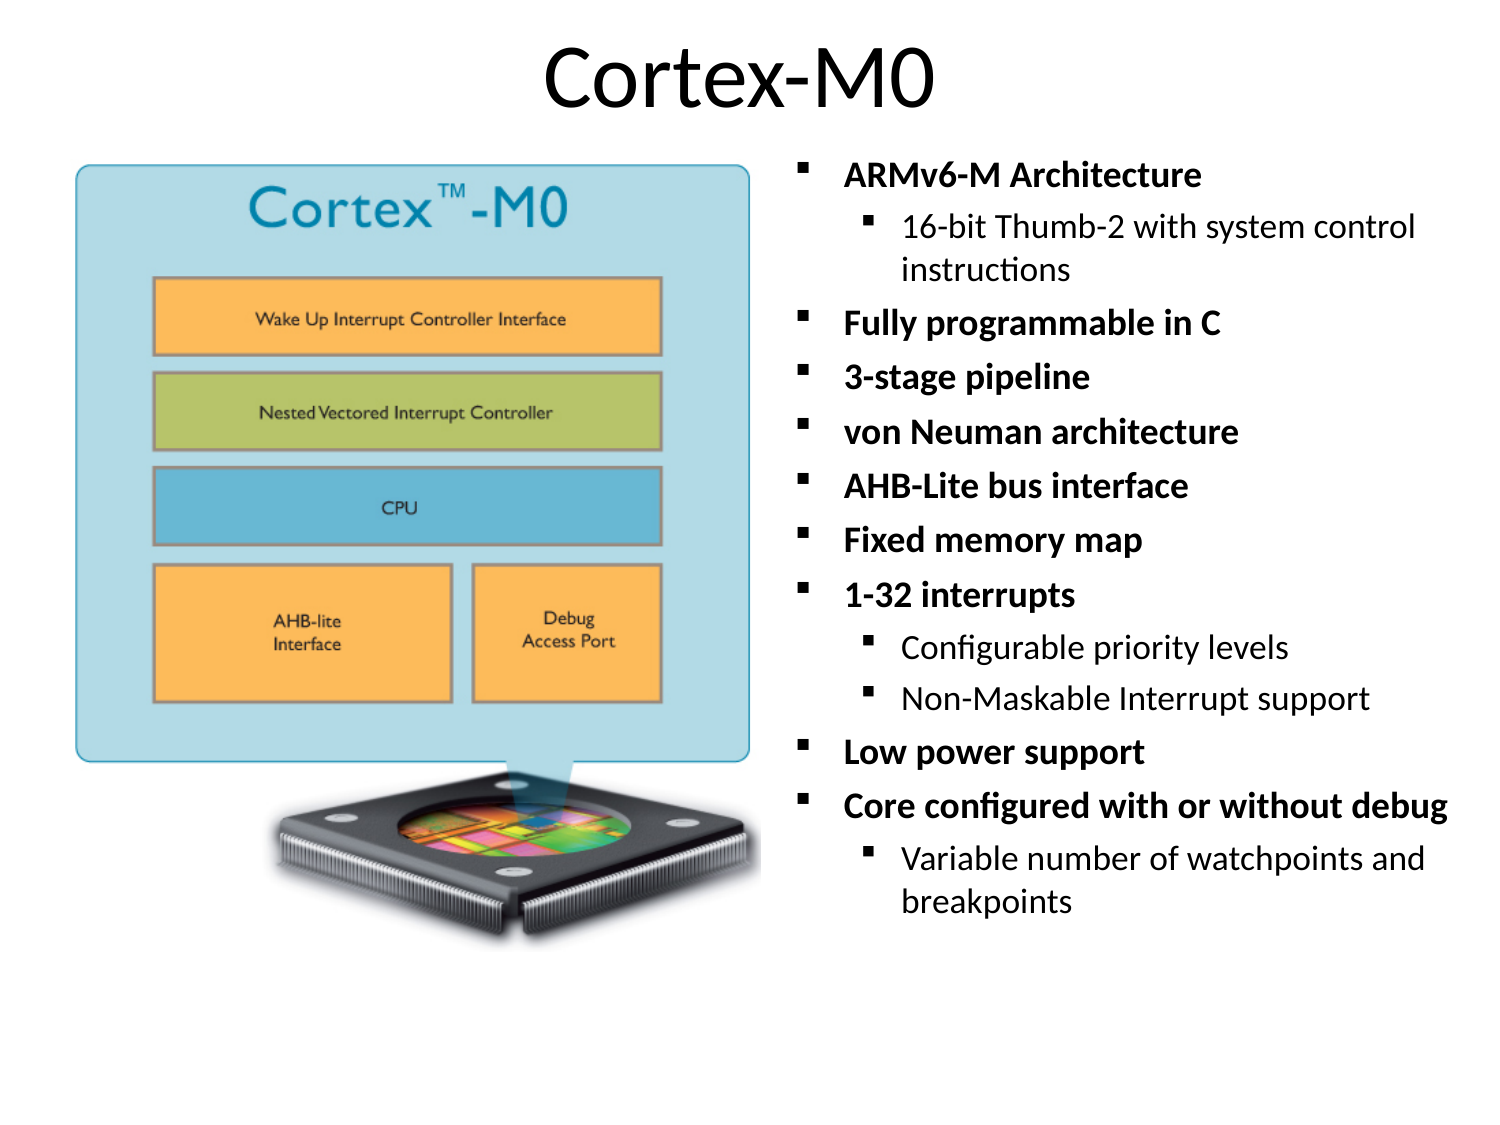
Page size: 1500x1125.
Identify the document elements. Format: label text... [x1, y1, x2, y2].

title Cortex-M0 [37, 2, 1443, 140]
text_box ARMv6-M Architecture 16-bit Thumb-2 with system control instructions Fully programmable in C 3-stage pipeline von Neuman architecture AHB-Lite bus interface Fixed memory map 1-32 interrupts Configurable priority levels Non-Maskable Interrupt support Low power support Core configured with or without debug Variable number of watchpoints and breakpoints [781, 143, 1481, 1040]
picture [70, 158, 762, 953]
